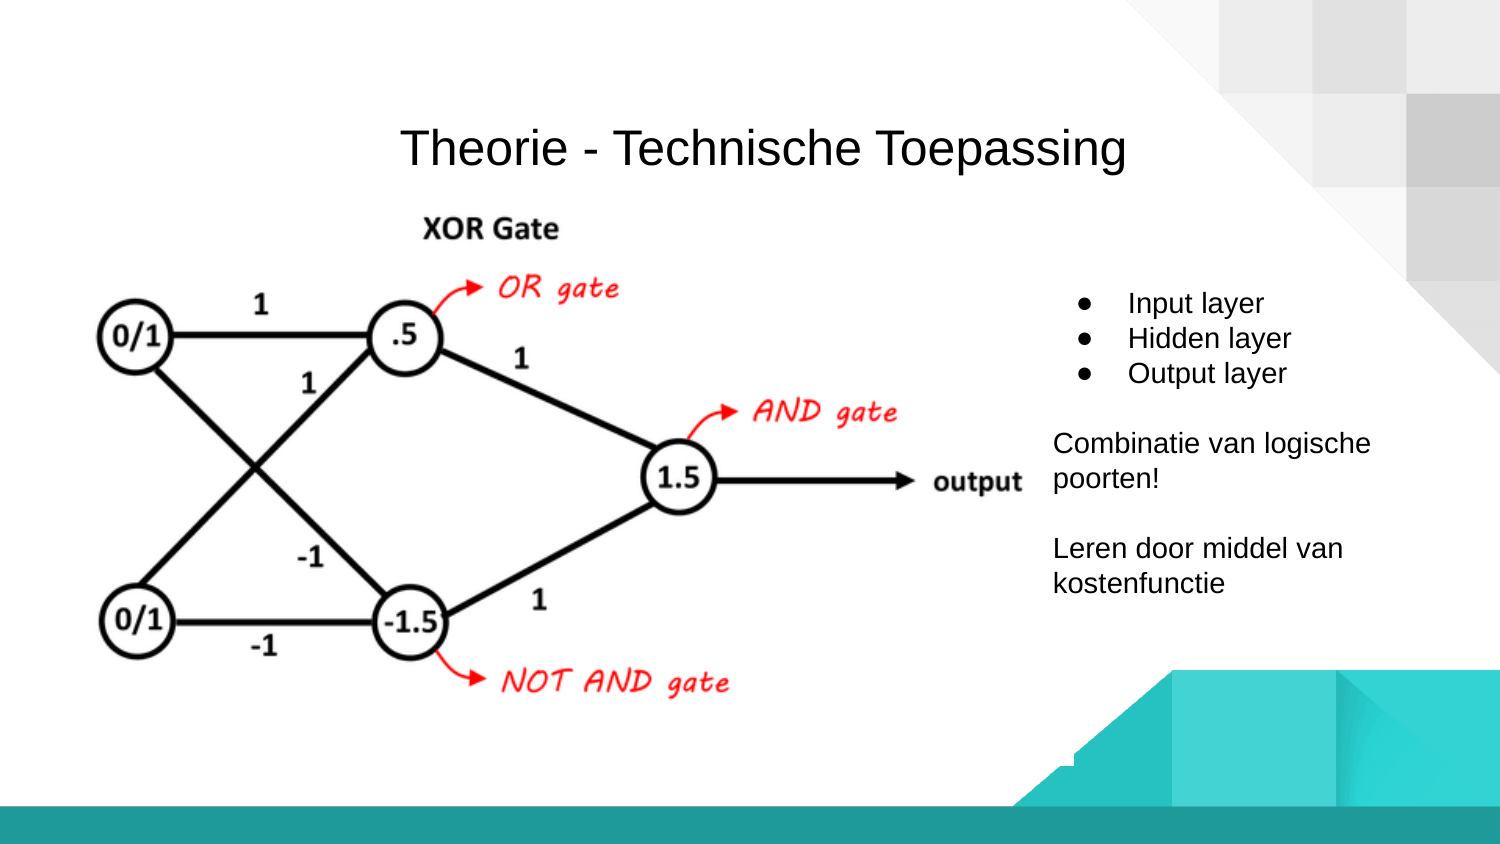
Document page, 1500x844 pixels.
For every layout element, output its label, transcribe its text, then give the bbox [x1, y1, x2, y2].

title Theorie - Technische Toepassing [64, 46, 1463, 191]
picture [0, 180, 1500, 844]
text_box Input layer Hidden layer Output layer Combinatie van logische poorten! Leren door middel van kostenfunctie [1077, 269, 1453, 646]
picture [1125, 0, 1500, 375]
